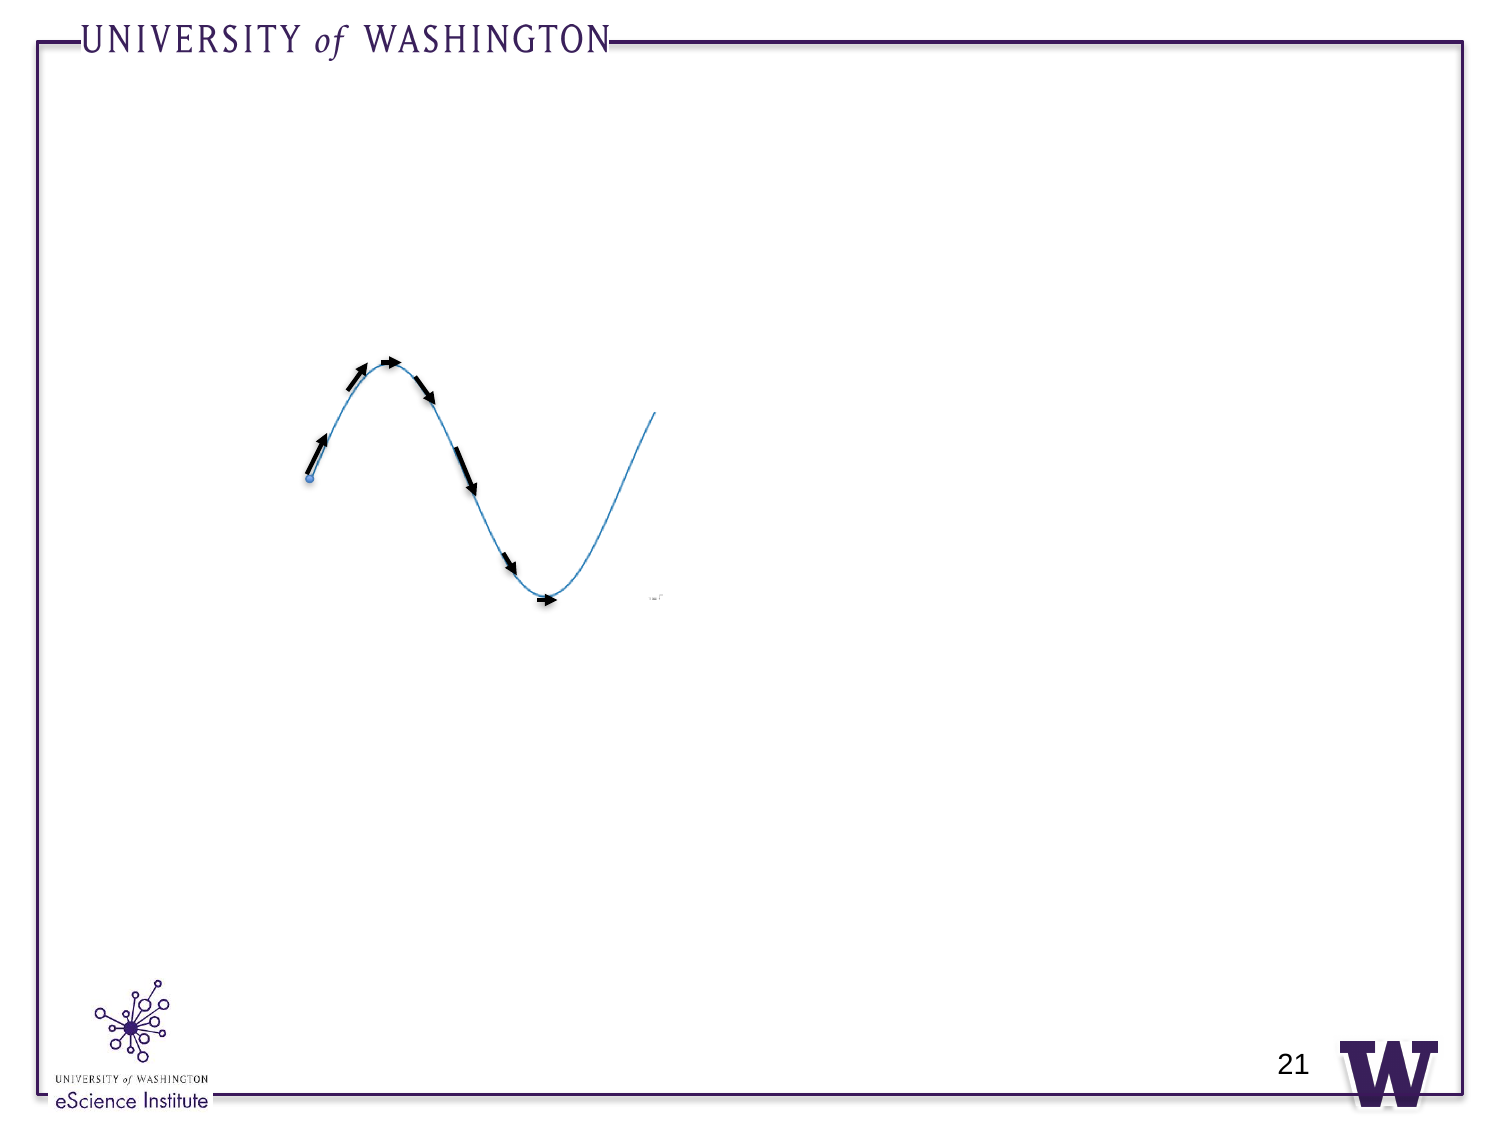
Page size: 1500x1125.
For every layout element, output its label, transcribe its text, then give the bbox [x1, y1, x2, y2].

picture [1350, 1041, 1438, 1093]
slide_number 21 [1262, 1037, 1350, 1098]
picture [48, 978, 213, 1113]
picture [81, 24, 609, 61]
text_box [299, 362, 663, 601]
picture [1340, 1096, 1438, 1107]
